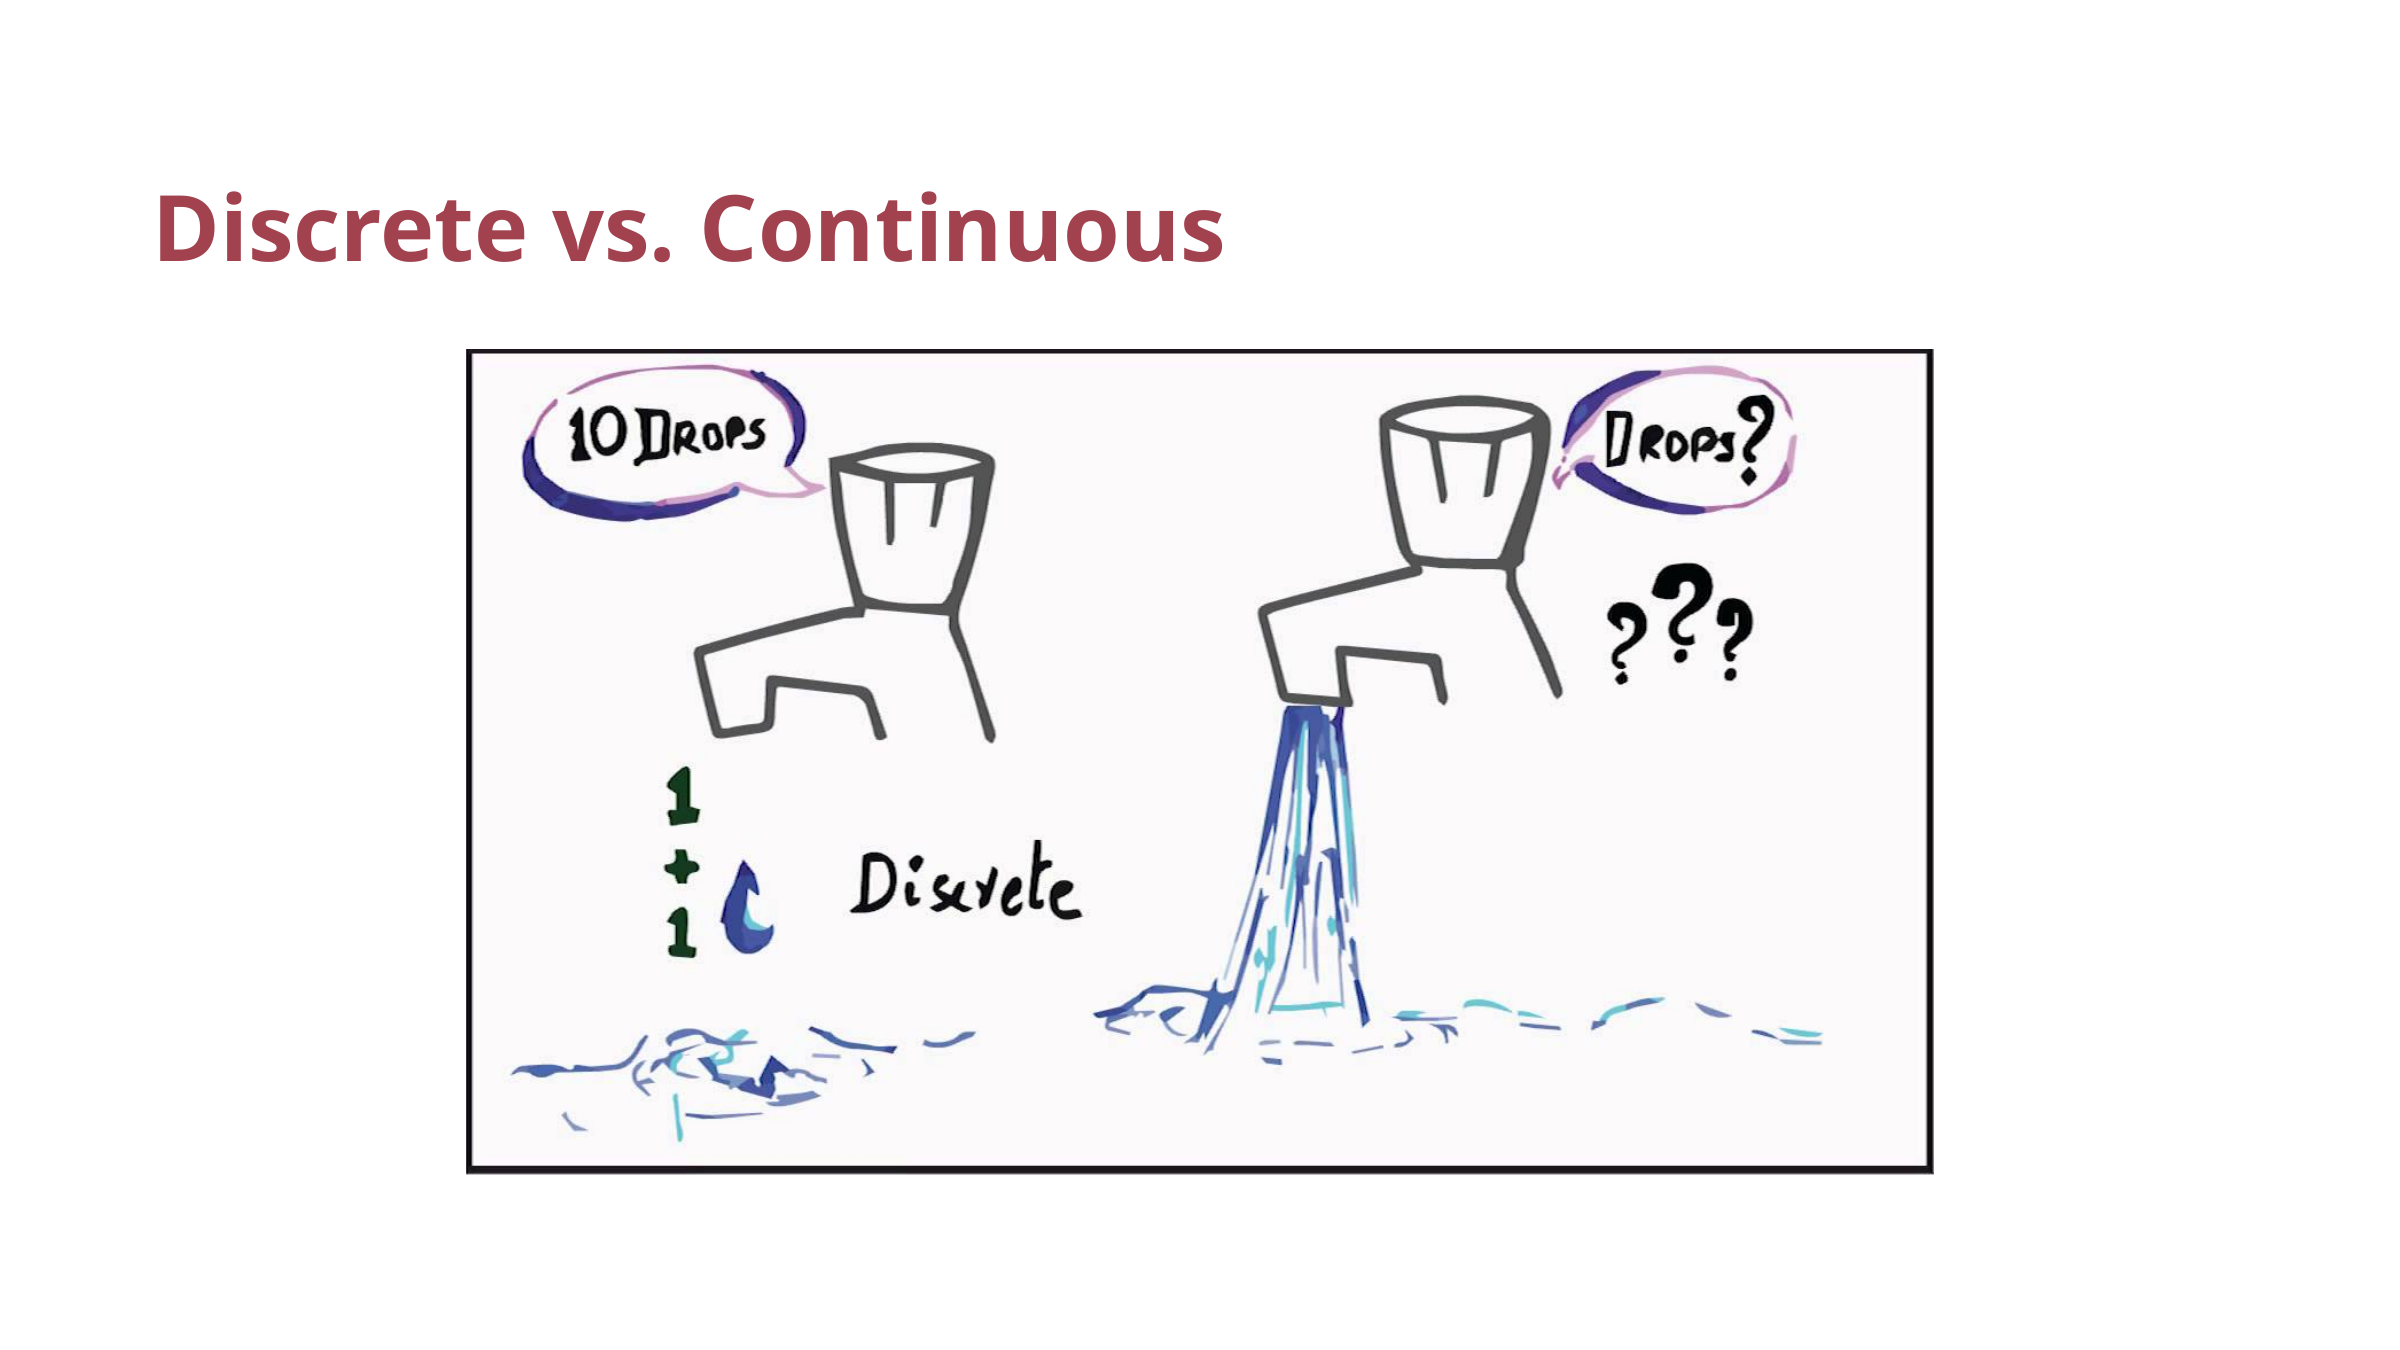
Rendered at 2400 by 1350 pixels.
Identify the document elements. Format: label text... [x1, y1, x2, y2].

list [466, 349, 1934, 1176]
title Discrete vs. Continuous [137, 54, 2263, 288]
